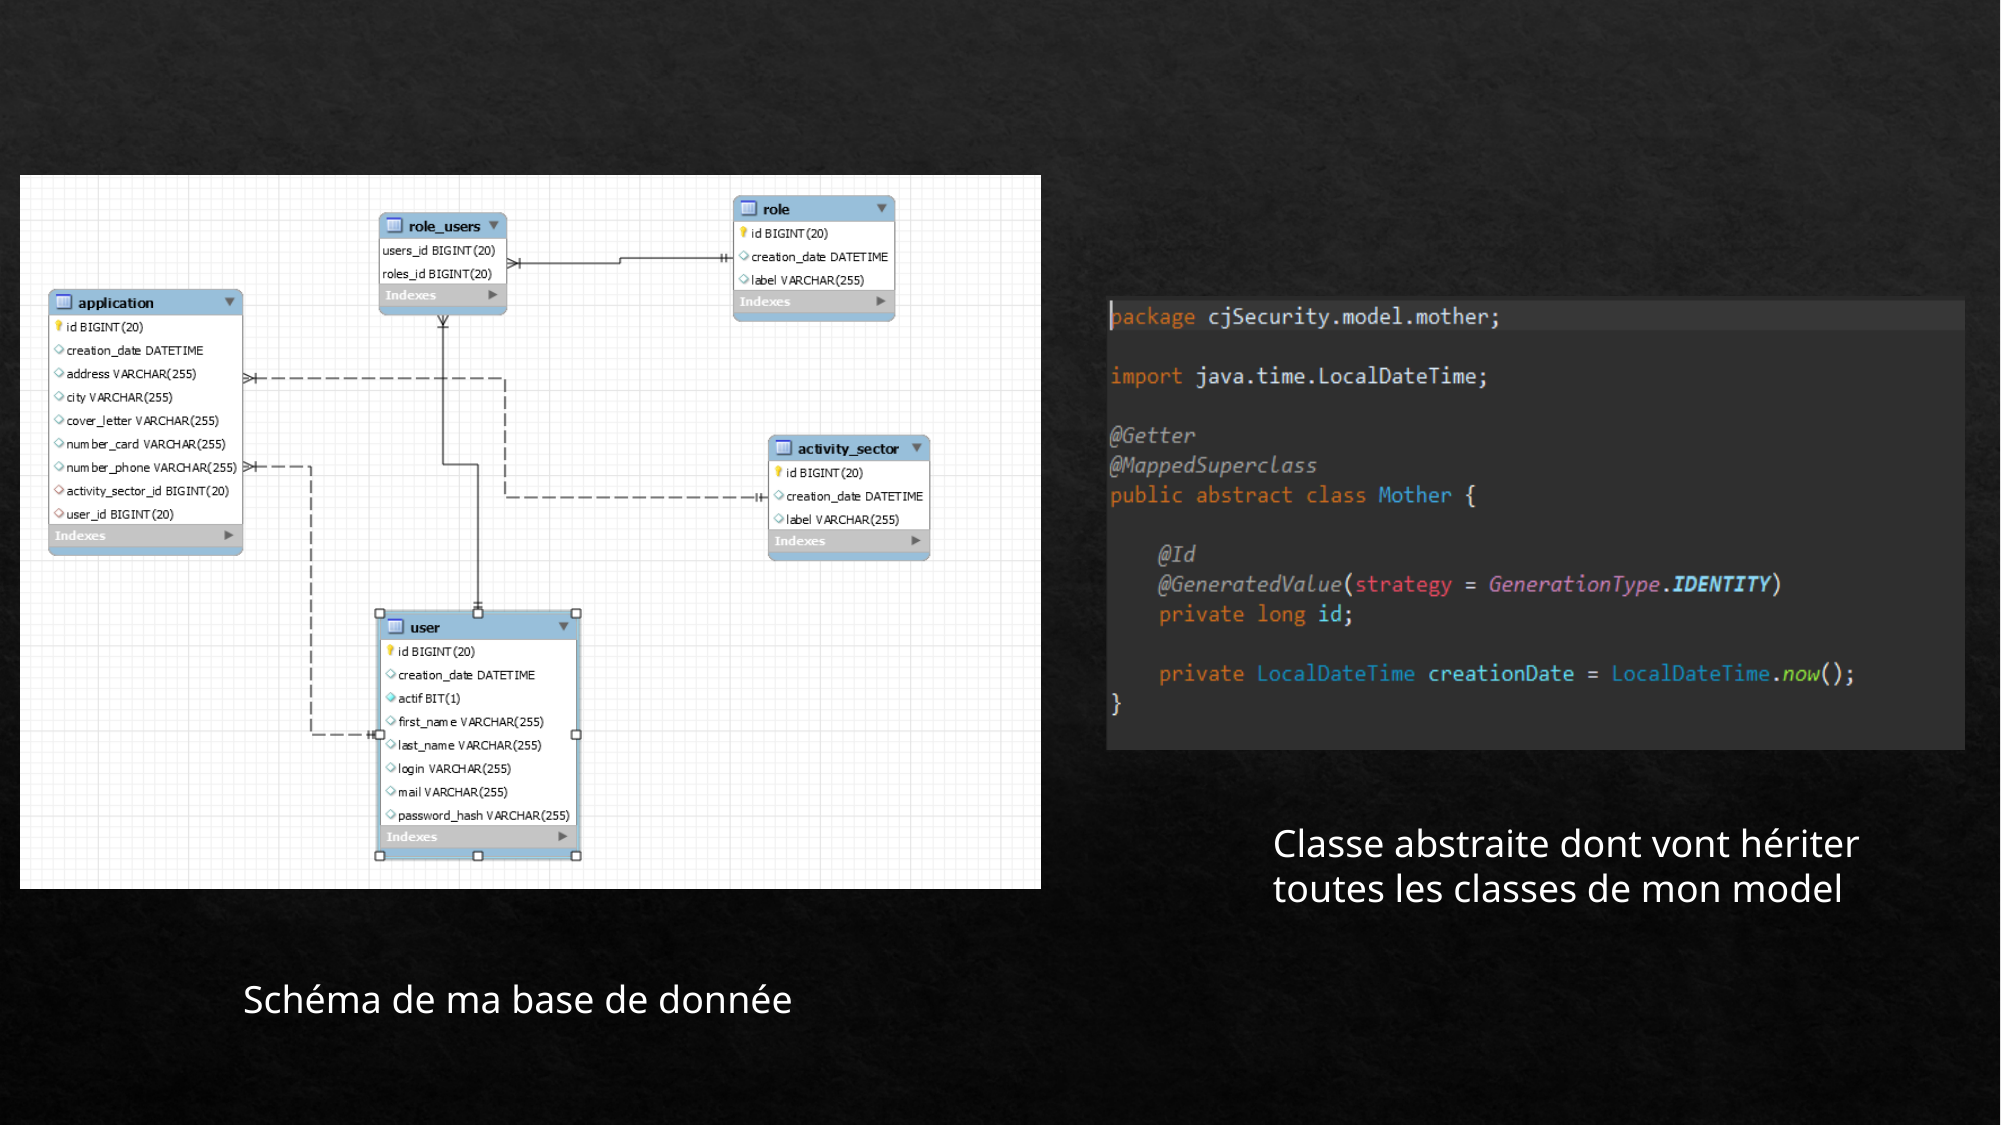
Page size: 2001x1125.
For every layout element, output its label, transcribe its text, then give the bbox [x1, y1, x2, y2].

picture [1106, 295, 1965, 750]
text_box Schéma de ma base de donnée [228, 968, 809, 1029]
text_box Classe abstraite dont vont hériter toutes les classes de mon model [1258, 812, 1885, 917]
picture [20, 175, 1041, 889]
